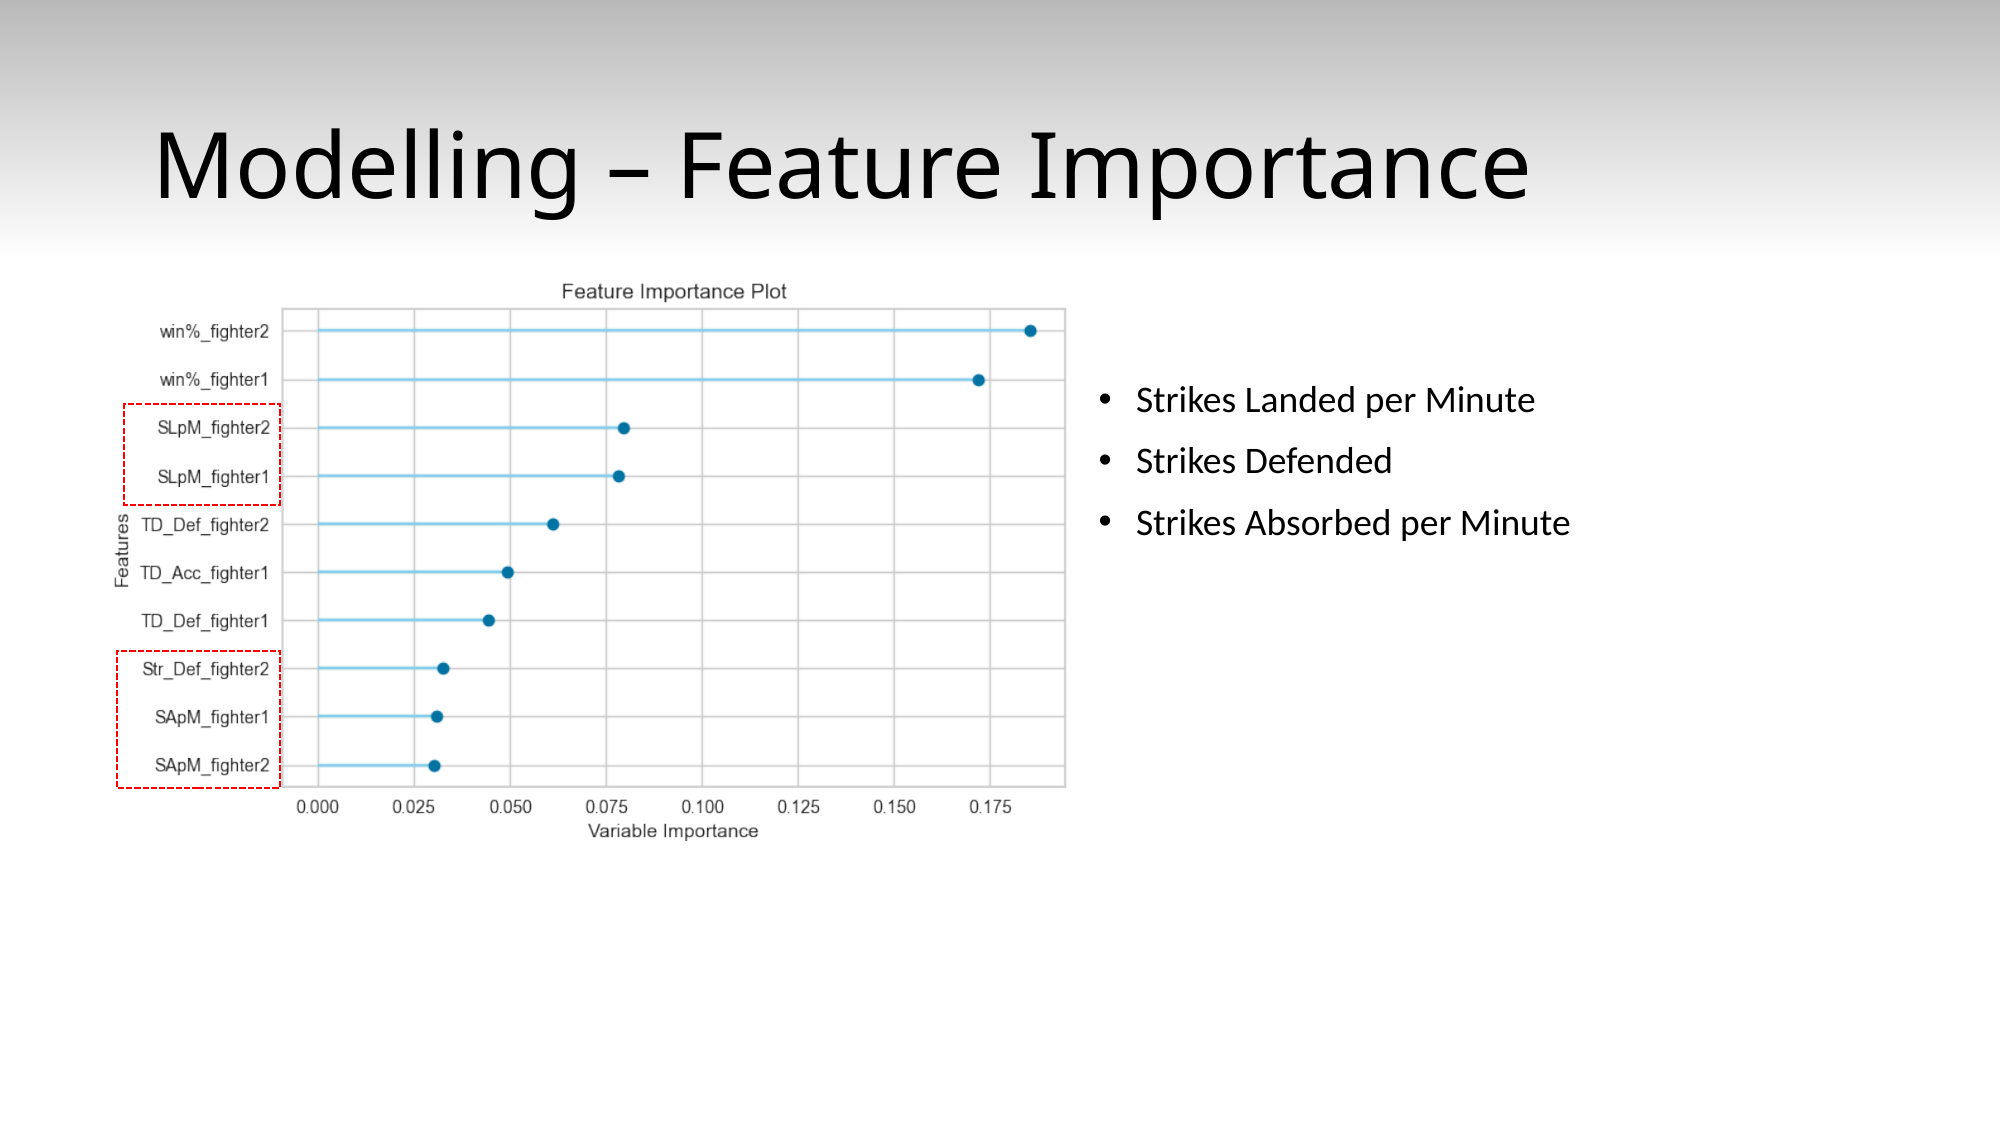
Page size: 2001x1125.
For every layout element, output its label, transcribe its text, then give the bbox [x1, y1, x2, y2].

title Modelling – Feature Importance [137, 59, 1863, 278]
picture [102, 271, 1078, 854]
text_box Strikes Landed per Minute Strikes Defended Strikes Absorbed per Minute [1083, 372, 1844, 741]
